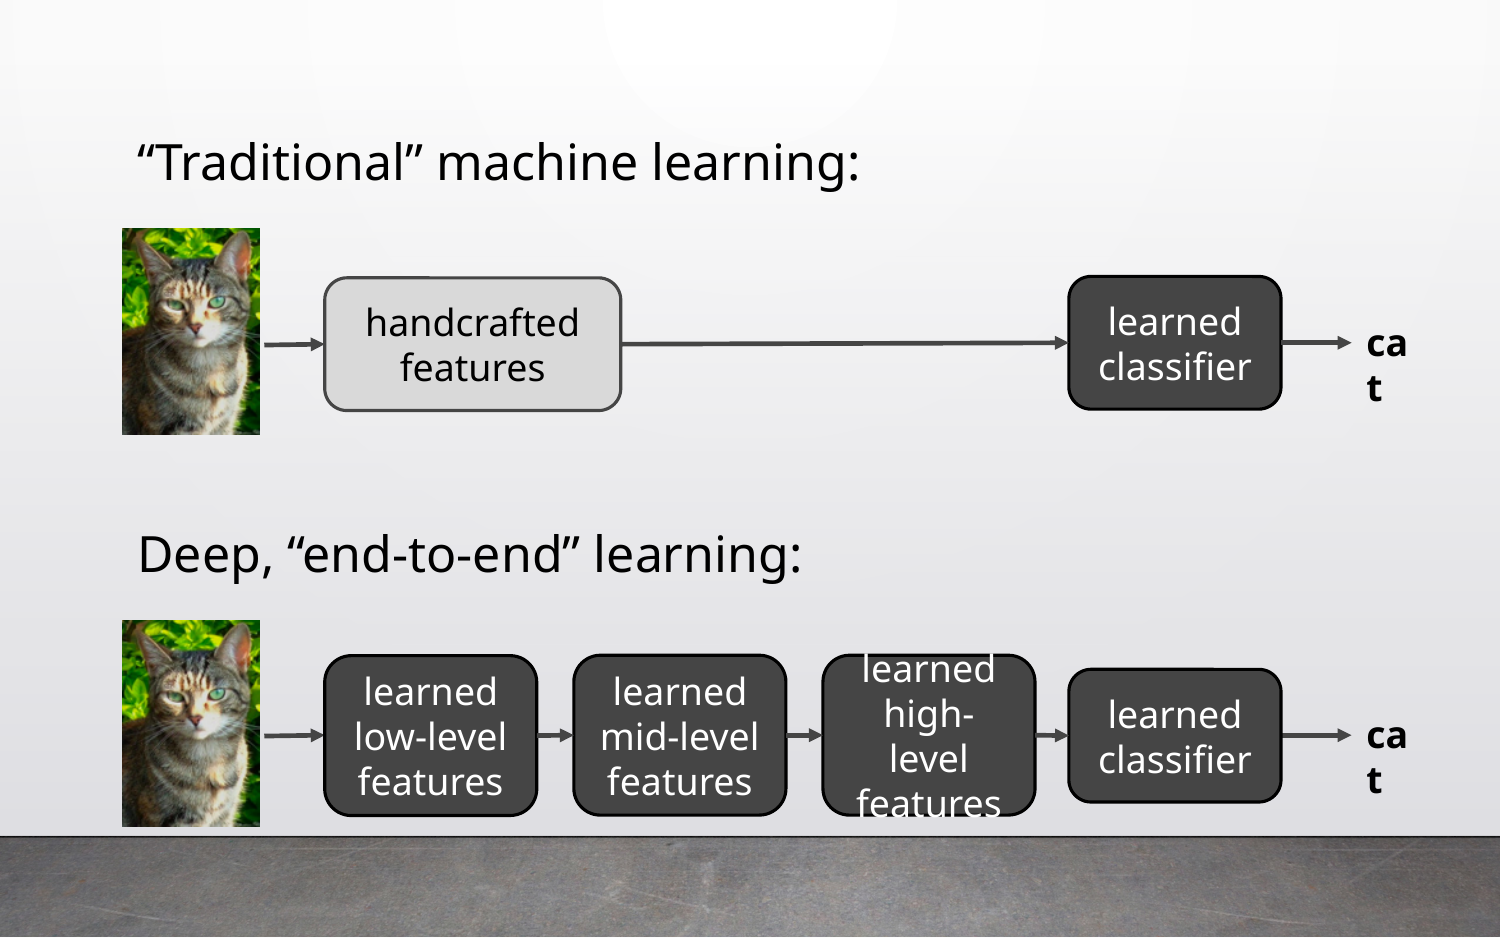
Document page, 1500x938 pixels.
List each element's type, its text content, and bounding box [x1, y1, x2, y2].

text_box Deep, “end-to-end” learning: [122, 507, 879, 586]
picture [0, 836, 1500, 937]
text_box cat [1351, 696, 1438, 775]
text_box learned mid-level features [573, 655, 786, 816]
text_box “Traditional” machine learning: [122, 115, 962, 194]
text_box learned low-level features [324, 655, 537, 816]
text_box handcrafted features [324, 277, 621, 411]
text_box learned classifier [1068, 669, 1282, 803]
text_box learned classifier [1068, 276, 1282, 410]
text_box cat [1351, 303, 1438, 382]
text_box learned high-level features [822, 655, 1036, 816]
picture [122, 228, 261, 435]
picture [122, 620, 261, 827]
